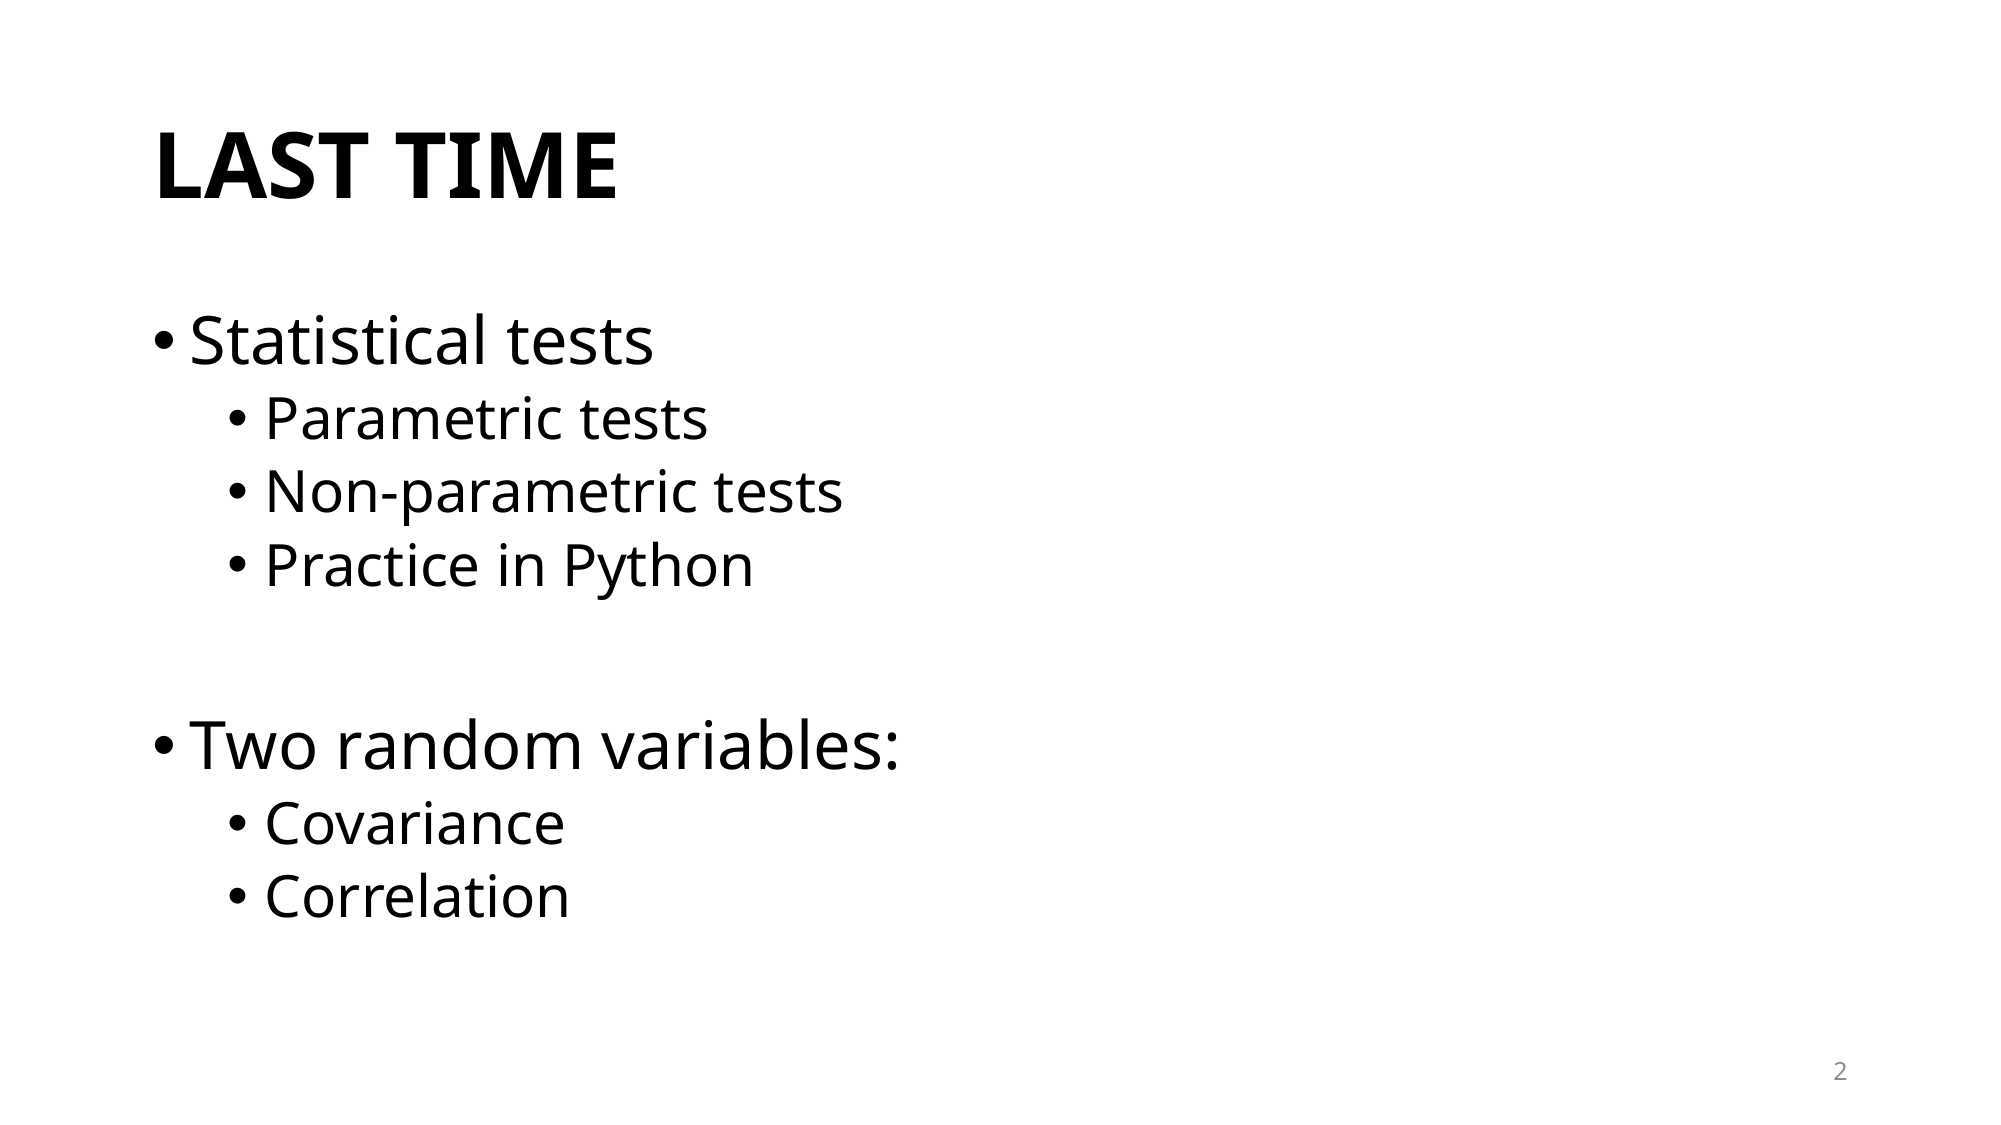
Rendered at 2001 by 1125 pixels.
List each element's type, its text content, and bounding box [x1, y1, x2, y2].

list Statistical tests Parametric tests Non-parametric tests Practice in Python Two random variables: Covariance Correlation [137, 299, 1863, 1014]
slide_number 2 [1412, 1042, 1863, 1103]
title LAST TIME [137, 59, 1863, 278]
